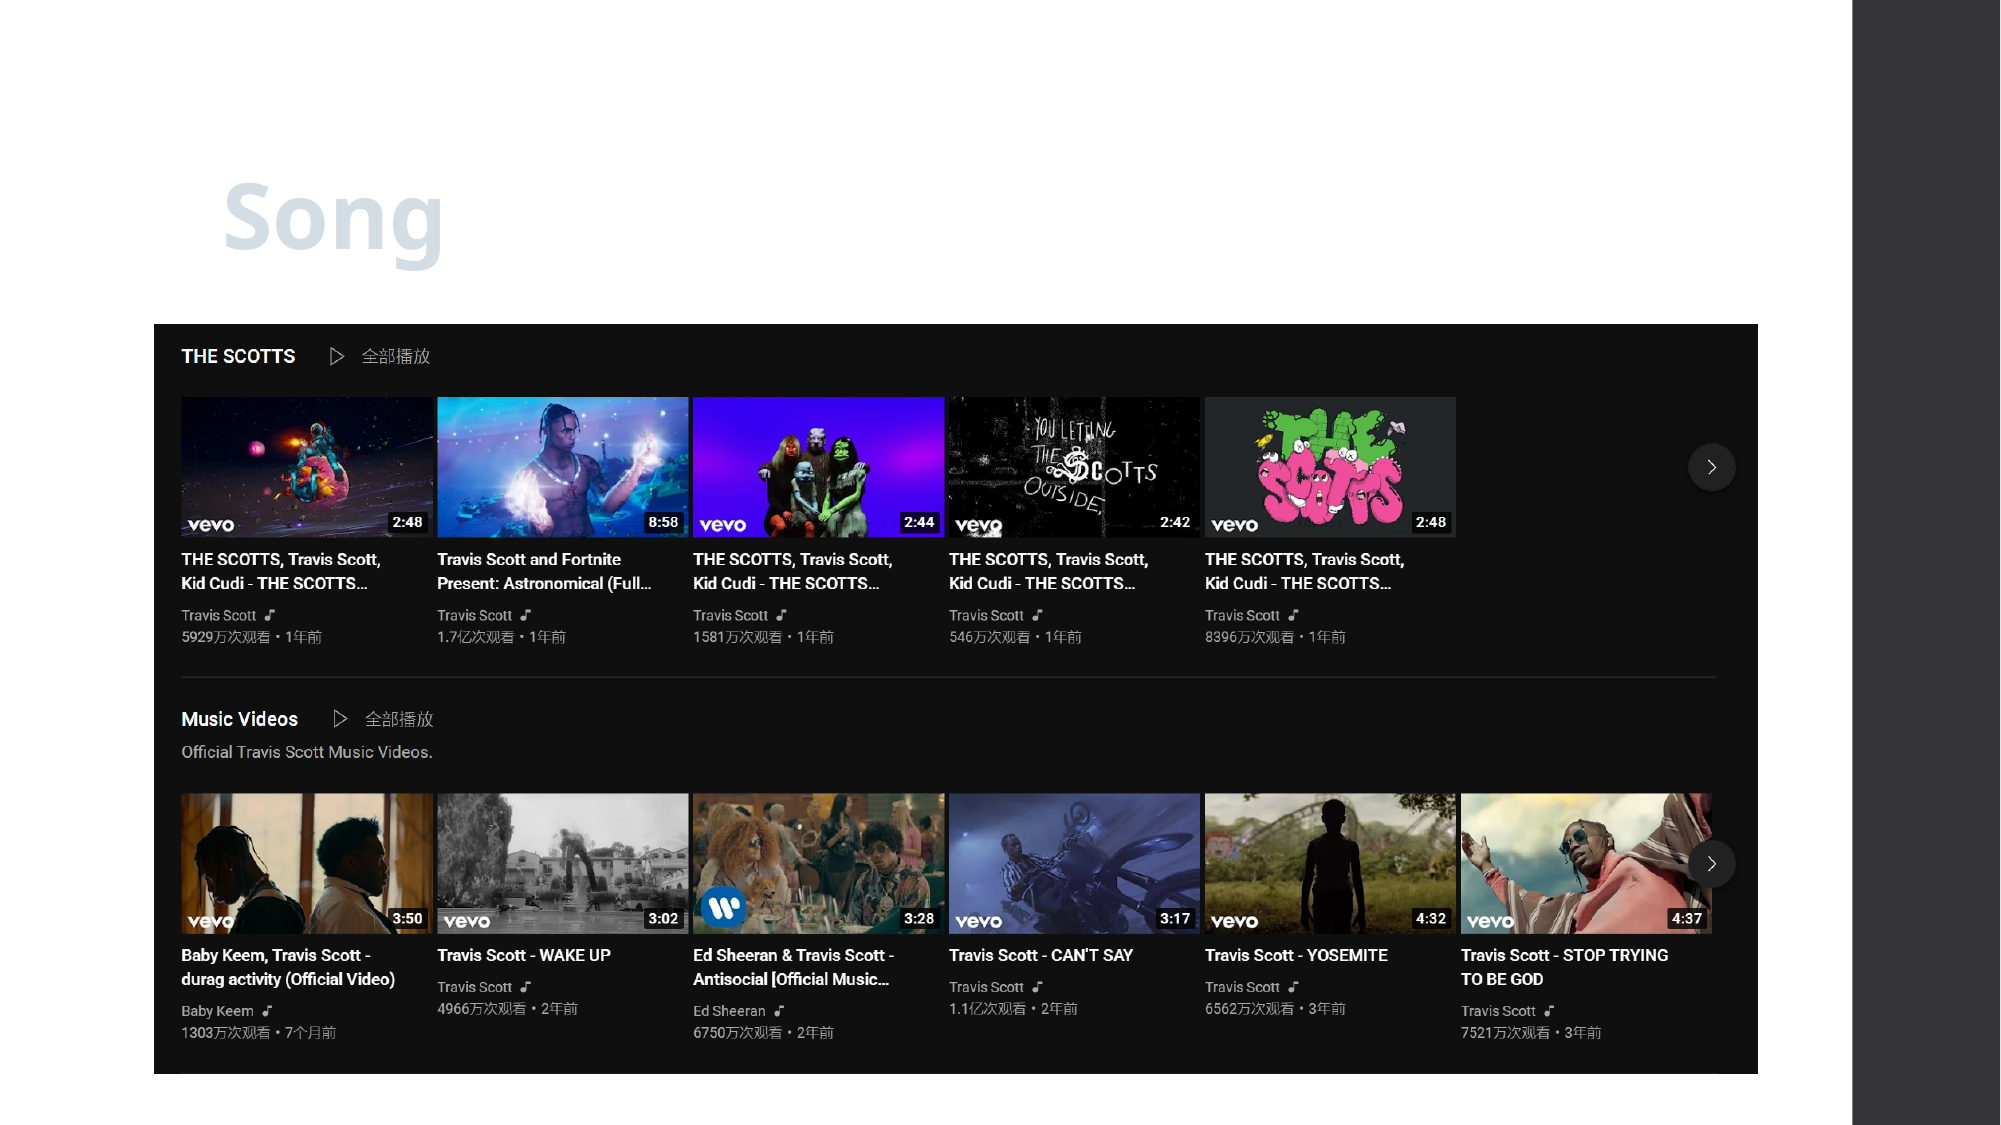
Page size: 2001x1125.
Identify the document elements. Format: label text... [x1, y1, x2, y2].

title Song [206, 60, 1797, 278]
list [153, 324, 1758, 1074]
